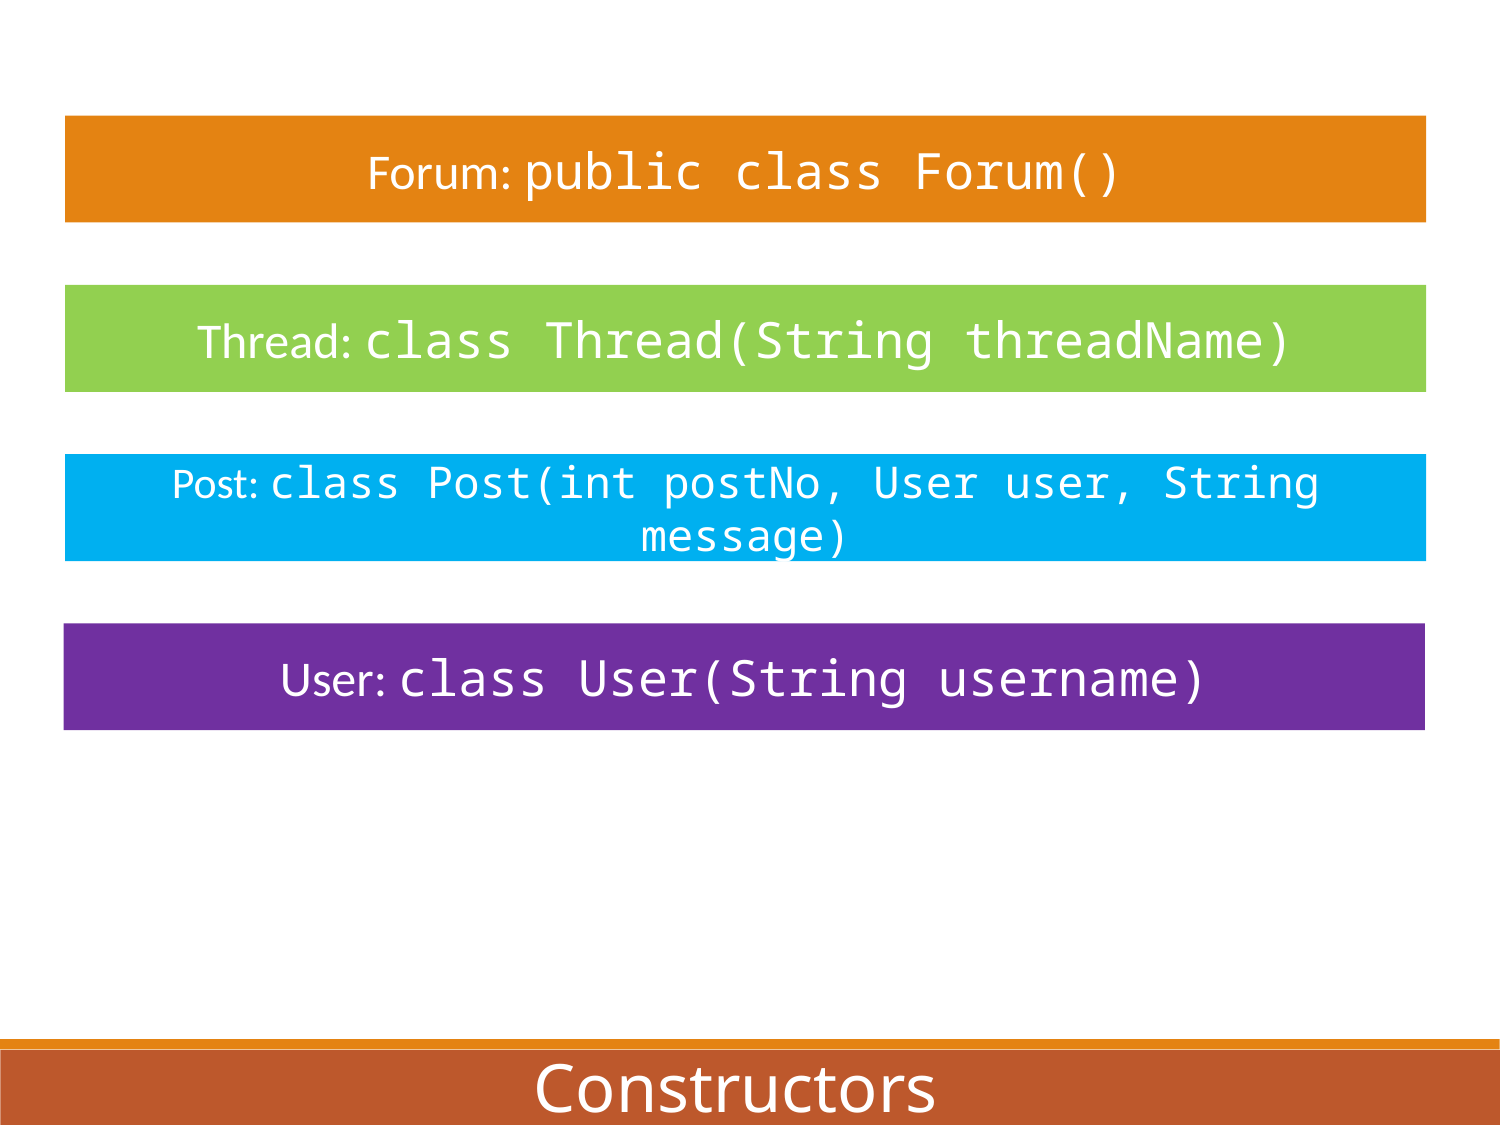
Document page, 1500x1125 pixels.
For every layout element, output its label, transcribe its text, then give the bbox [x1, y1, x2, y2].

text_box Thread: class Thread(String threadName) [64, 284, 1428, 393]
text_box Post: class Post(int postNo, User user, String message) [64, 453, 1428, 562]
text_box User: class User(String username) [62, 622, 1426, 731]
text_box Forum: public class Forum() [64, 114, 1428, 224]
text_box Constructors [417, 1037, 1055, 1125]
